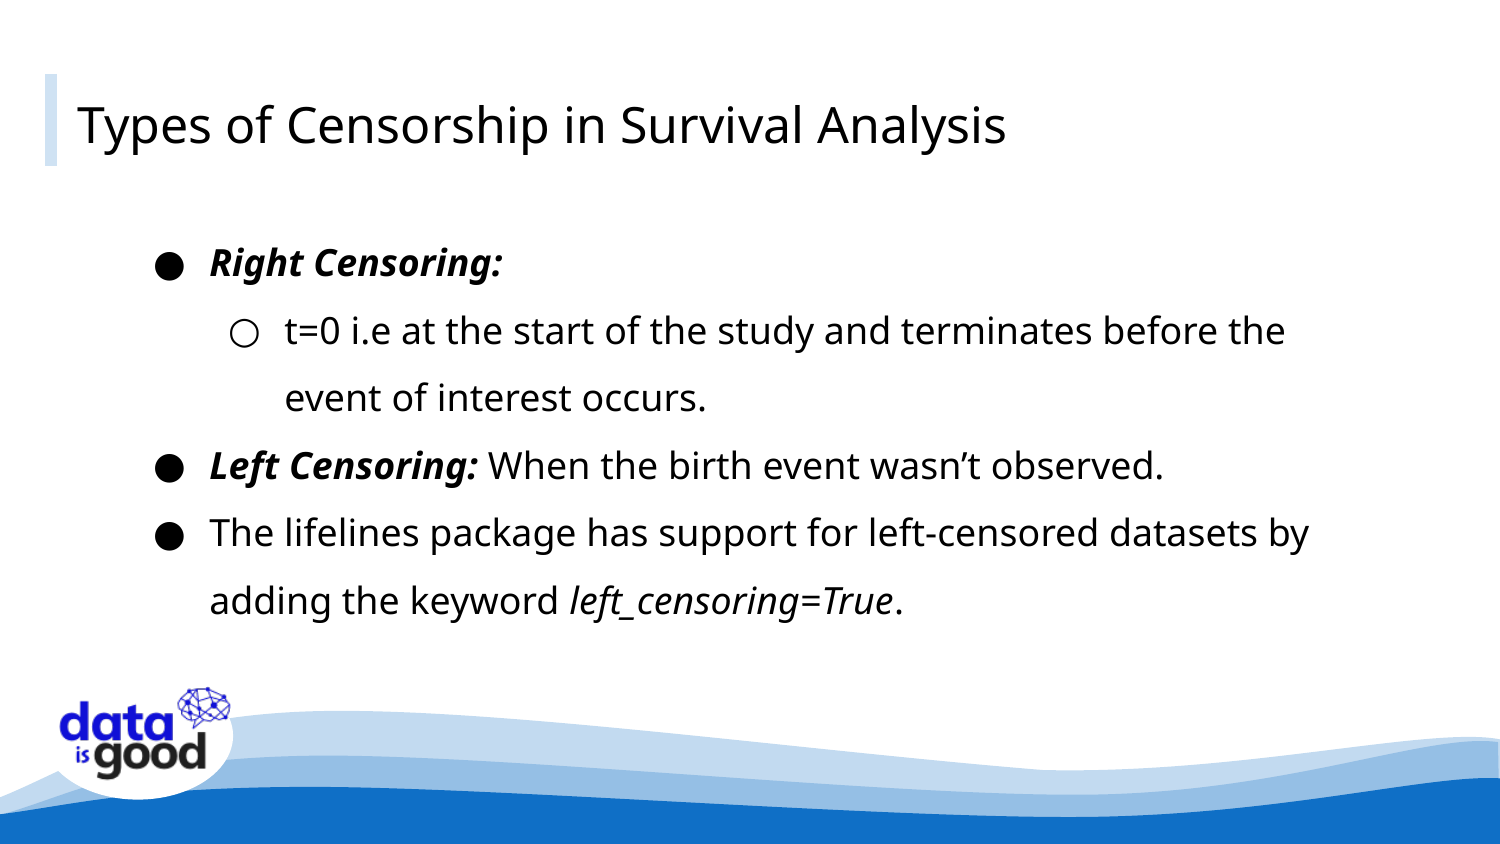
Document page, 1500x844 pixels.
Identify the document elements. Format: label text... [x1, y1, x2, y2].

picture [58, 685, 231, 804]
list Right Censoring: t=0 i.e at the start of the study and terminates before the event of interest occurs. Left Censoring: When the birth event wasn’t observed. The lifelines package has support for left-censored datasets by adding the keyword left_censoring=True. [123, 205, 1376, 623]
title Types of Censorship in Survival Analysis [66, 72, 1449, 167]
